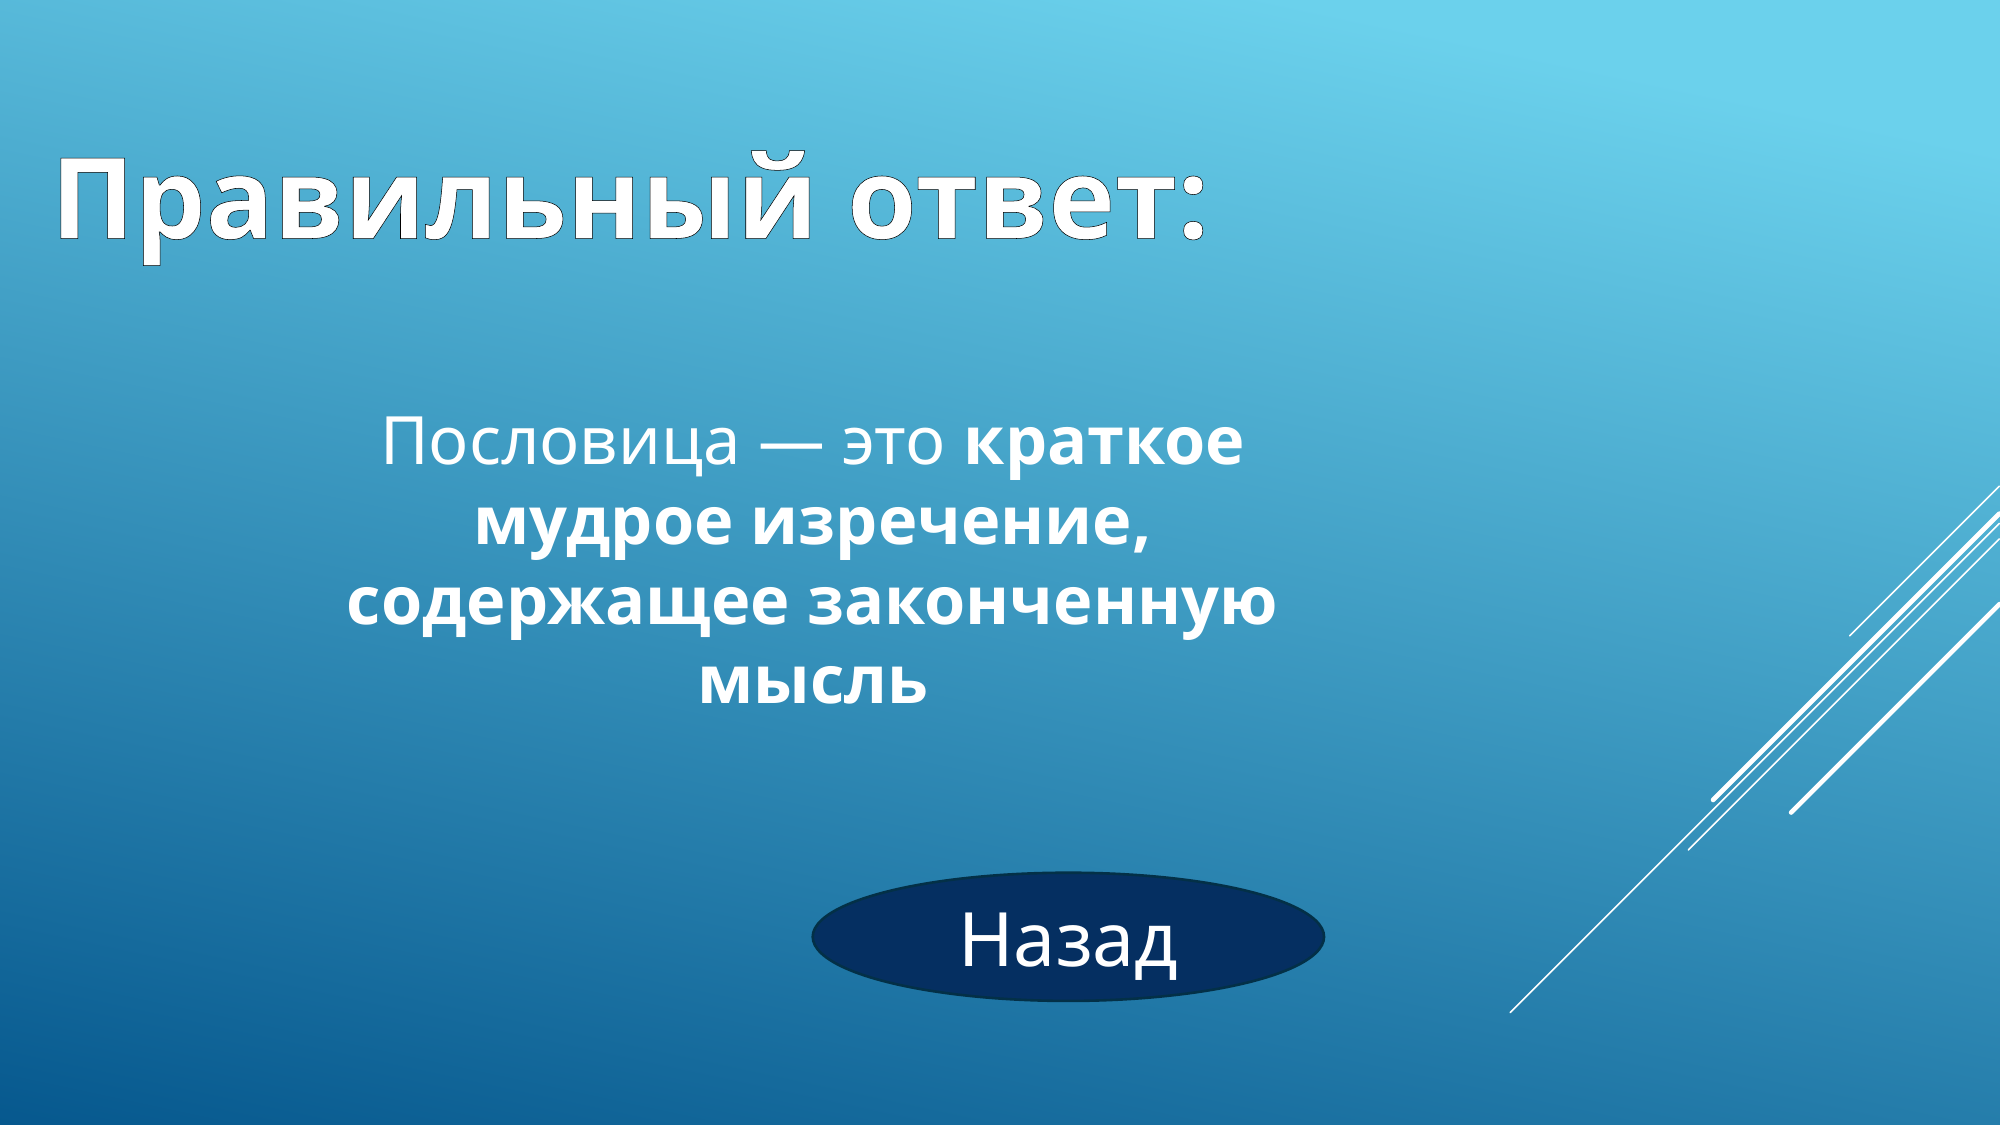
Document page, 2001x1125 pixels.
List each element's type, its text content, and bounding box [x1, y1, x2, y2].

text_box Пословица — это краткое мудрое изречение, содержащее законченную мысль [244, 389, 1382, 725]
text_box Назад [811, 871, 1326, 1003]
text_box Правильный ответ: [35, 118, 1225, 269]
